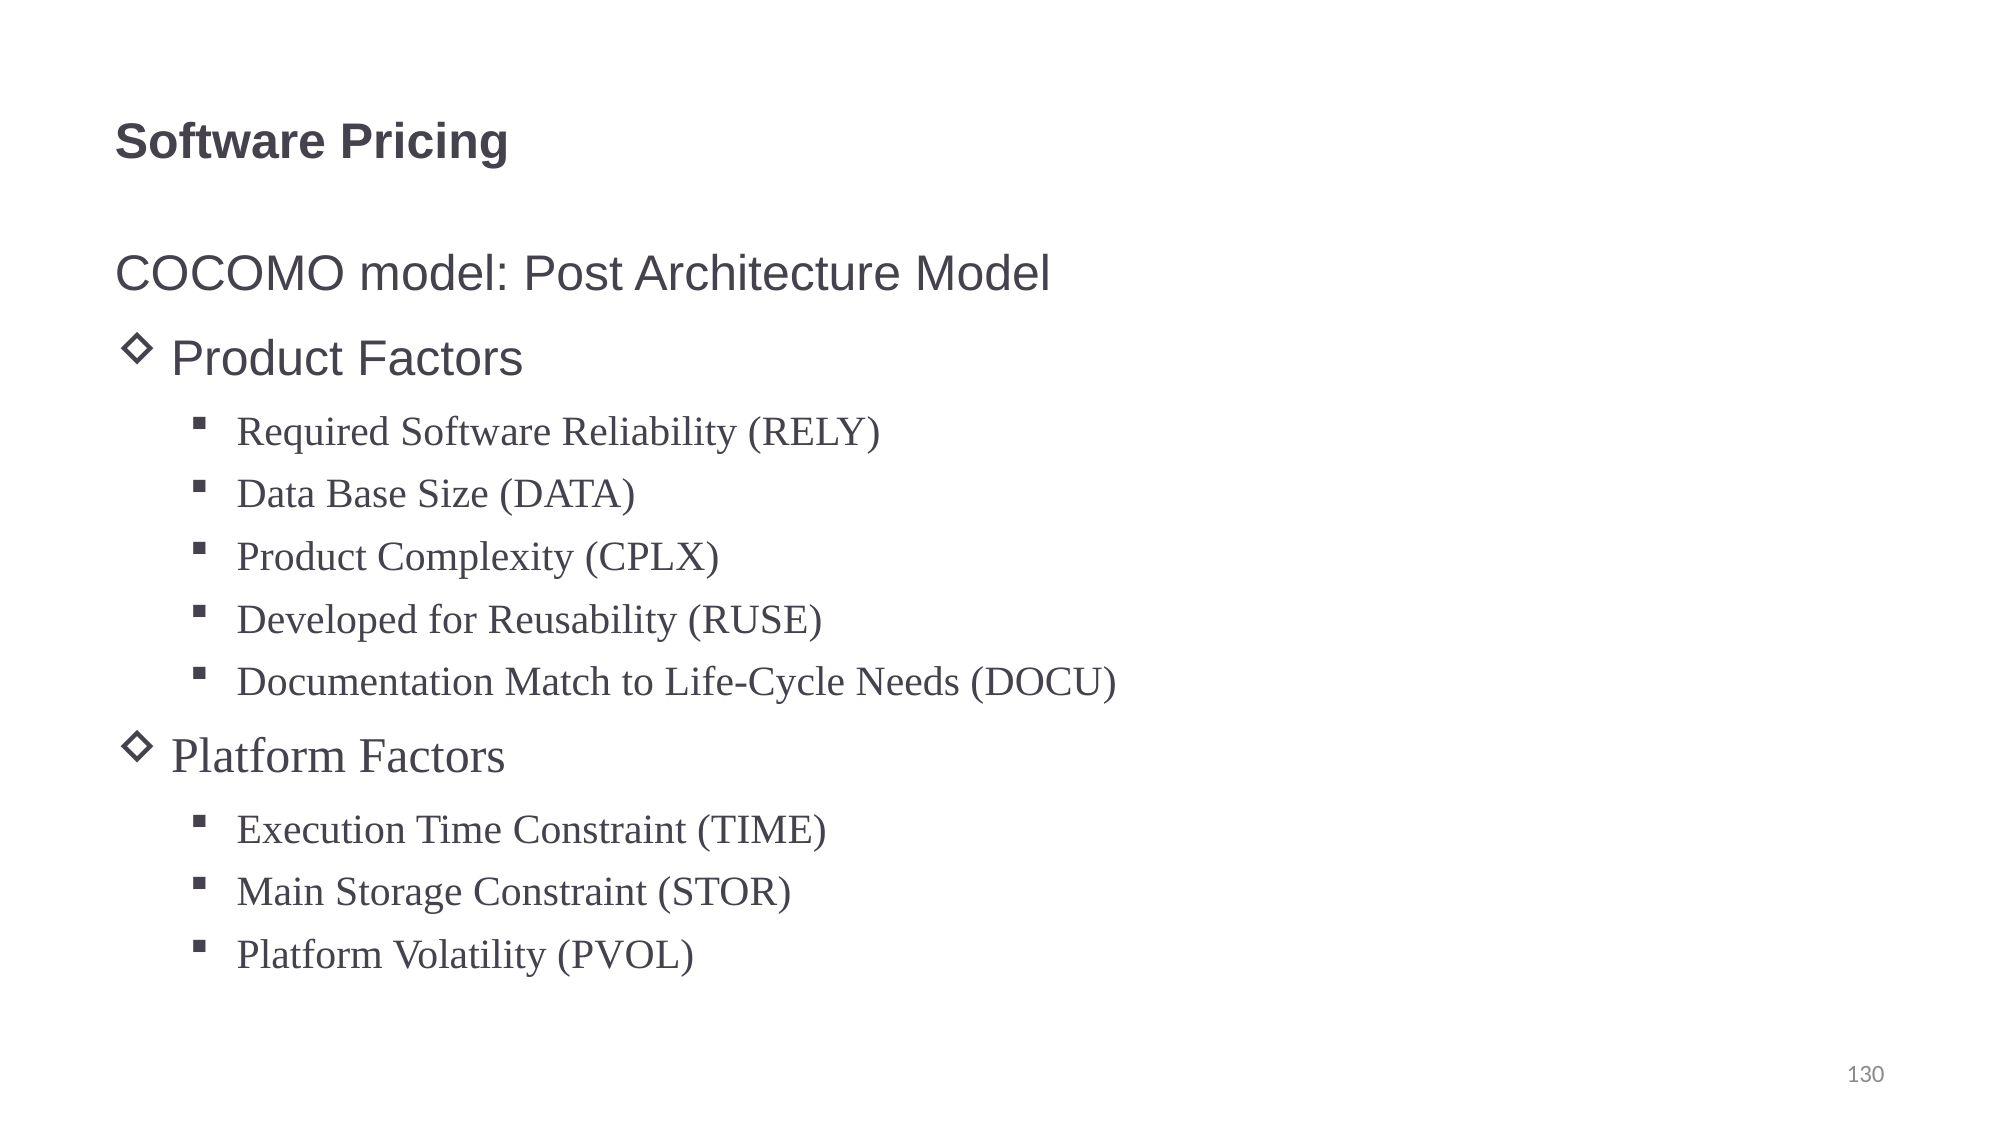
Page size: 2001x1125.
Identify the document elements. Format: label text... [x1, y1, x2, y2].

title Software Pricing [99, 44, 1696, 232]
slide_number 130 [1433, 1042, 1900, 1103]
list COCOMO model: Post Architecture Model Product Factors Required Software Reliability (RELY) Data Base Size (DATA) Product Complexity (CPLX) Developed for Reusability (RUSE) Documentation Match to Life-Cycle Needs (DOCU) Platform Factors Execution Time Constraint (TIME) Main Storage Constraint (STOR) Platform Volatility (PVOL) [99, 232, 1900, 975]
